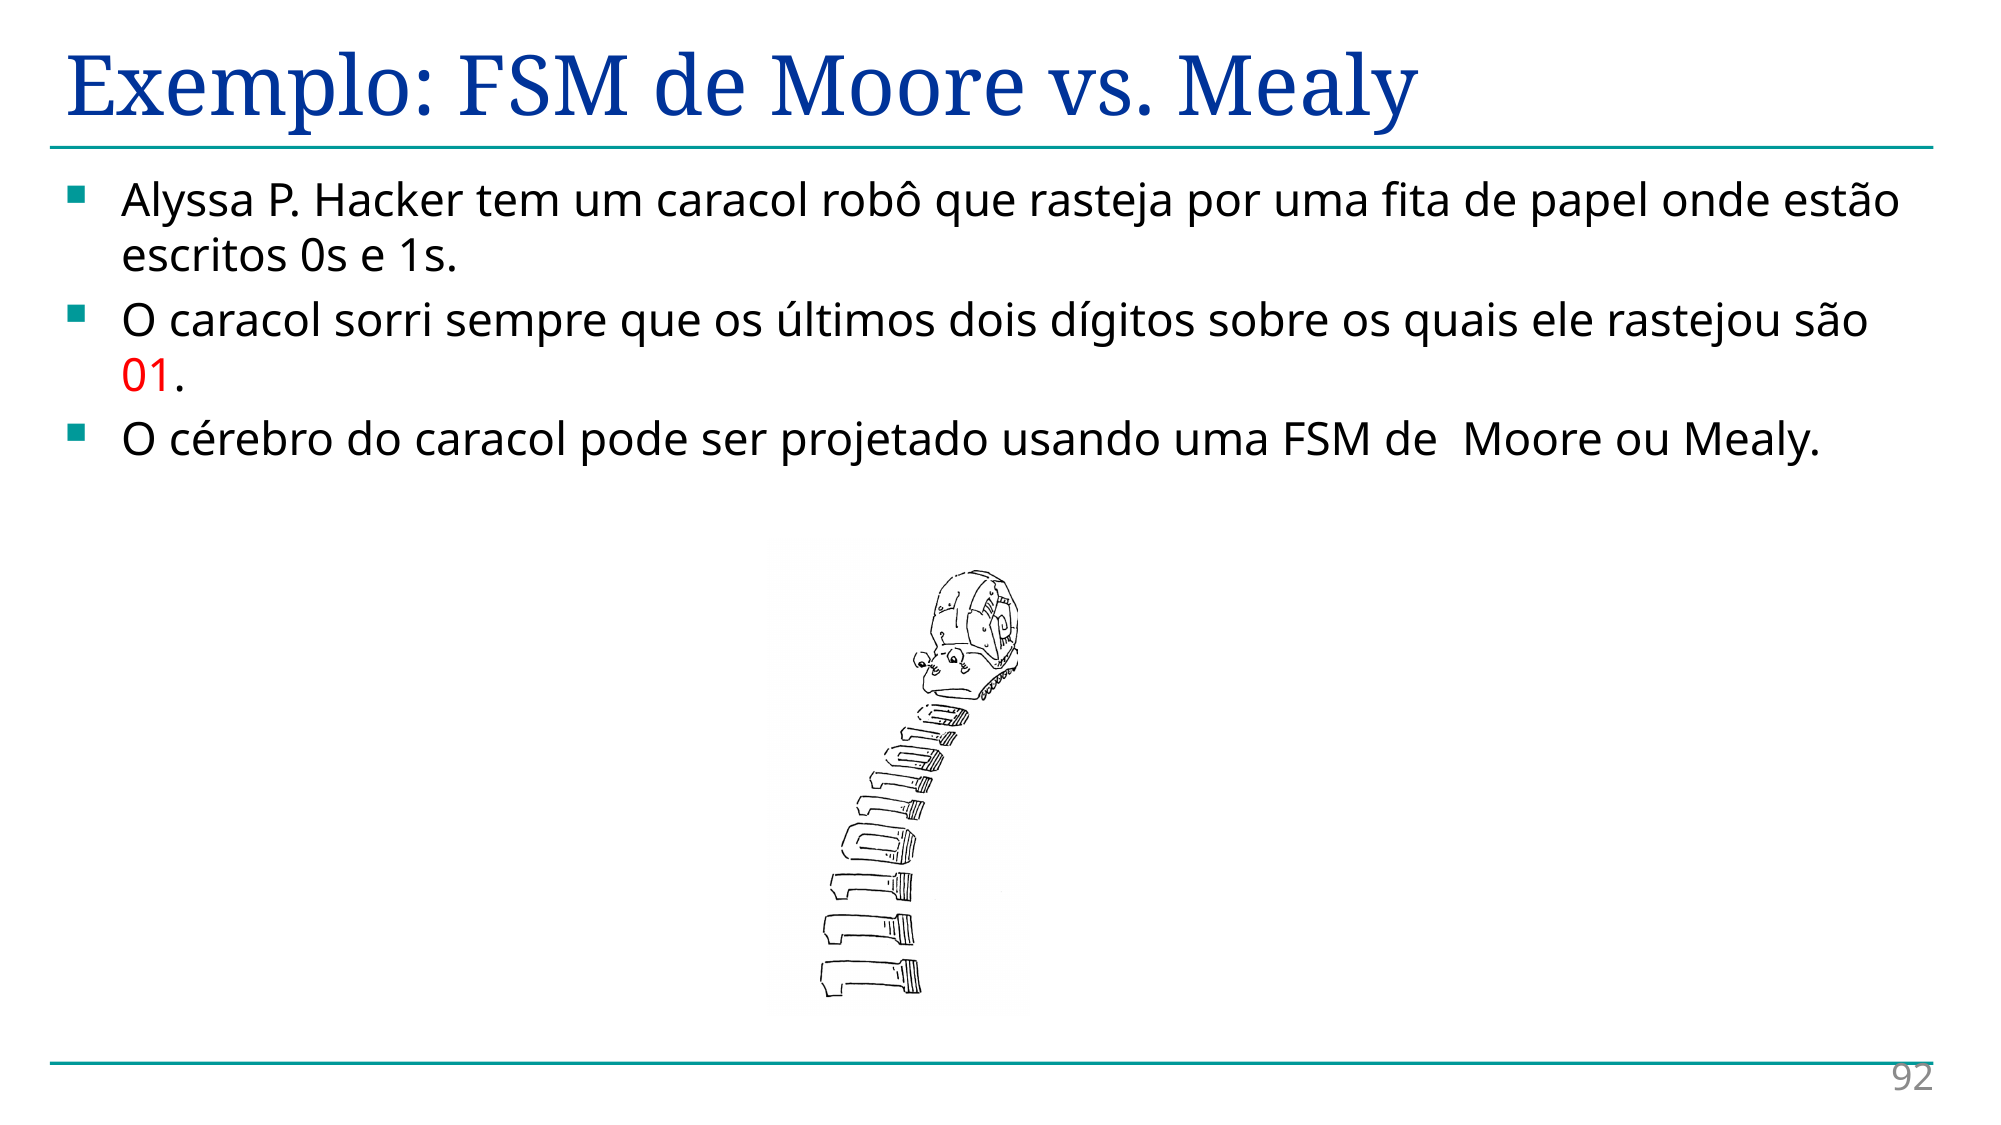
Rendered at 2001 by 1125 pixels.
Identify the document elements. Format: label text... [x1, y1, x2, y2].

list Alyssa P. Hacker tem um caracol robô que rasteja por uma fita de papel onde estão escritos 0s e 1s. O caracol sorri sempre que os últimos dois dígitos sobre os quais ele rastejou são 01. O cérebro do caracol pode ser projetado usando uma FSM de Moore ou Mealy. [50, 163, 1934, 1016]
title Exemplo: FSM de Moore vs. Mealy [50, 24, 1934, 143]
slide_number 92 [1482, 1036, 1950, 1112]
picture [767, 538, 1030, 1016]
